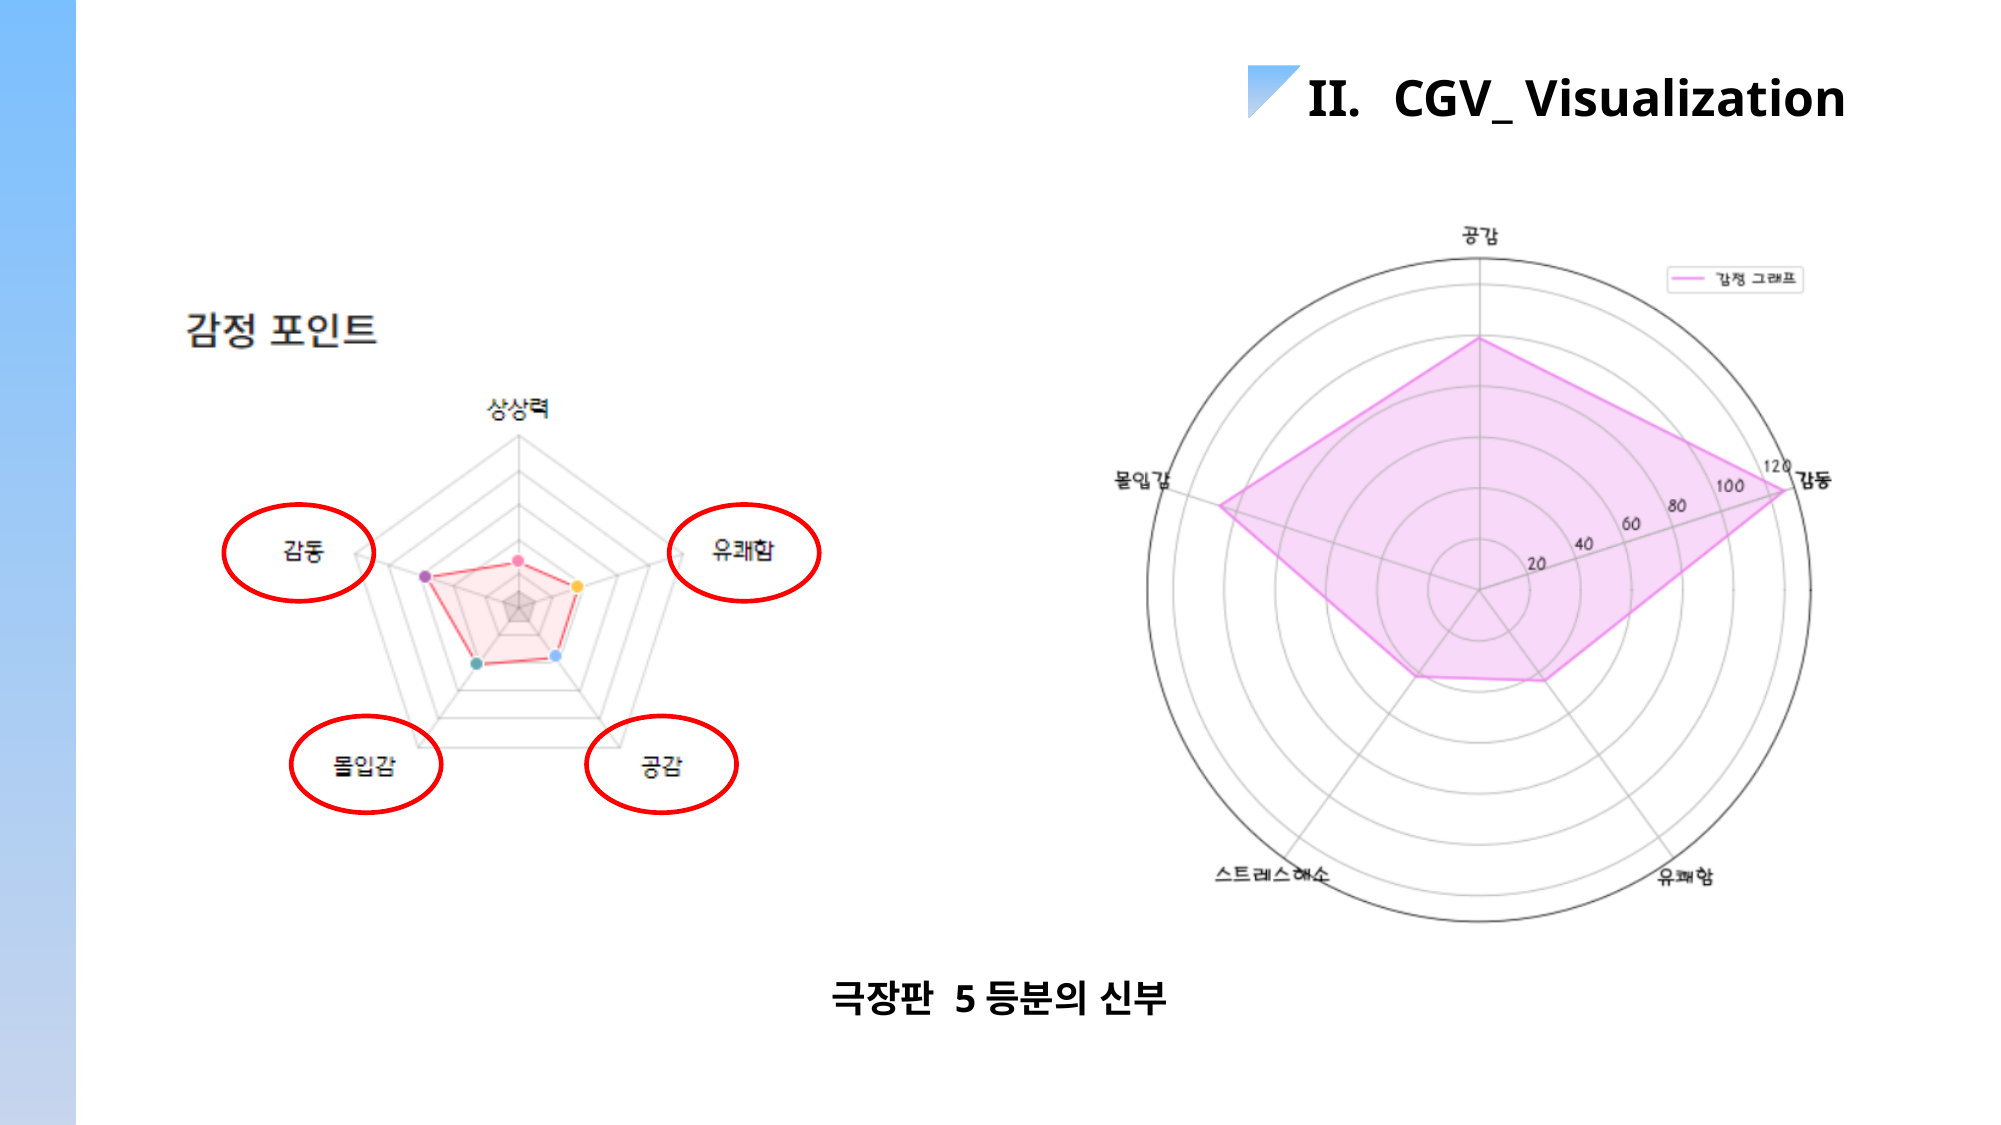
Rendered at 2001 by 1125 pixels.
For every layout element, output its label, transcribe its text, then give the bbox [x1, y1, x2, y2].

picture [1094, 215, 1860, 934]
text_box [30, 25, 1981, 1107]
picture [137, 249, 906, 856]
text_box 극장판 5등분의 신부 [795, 962, 1205, 1038]
